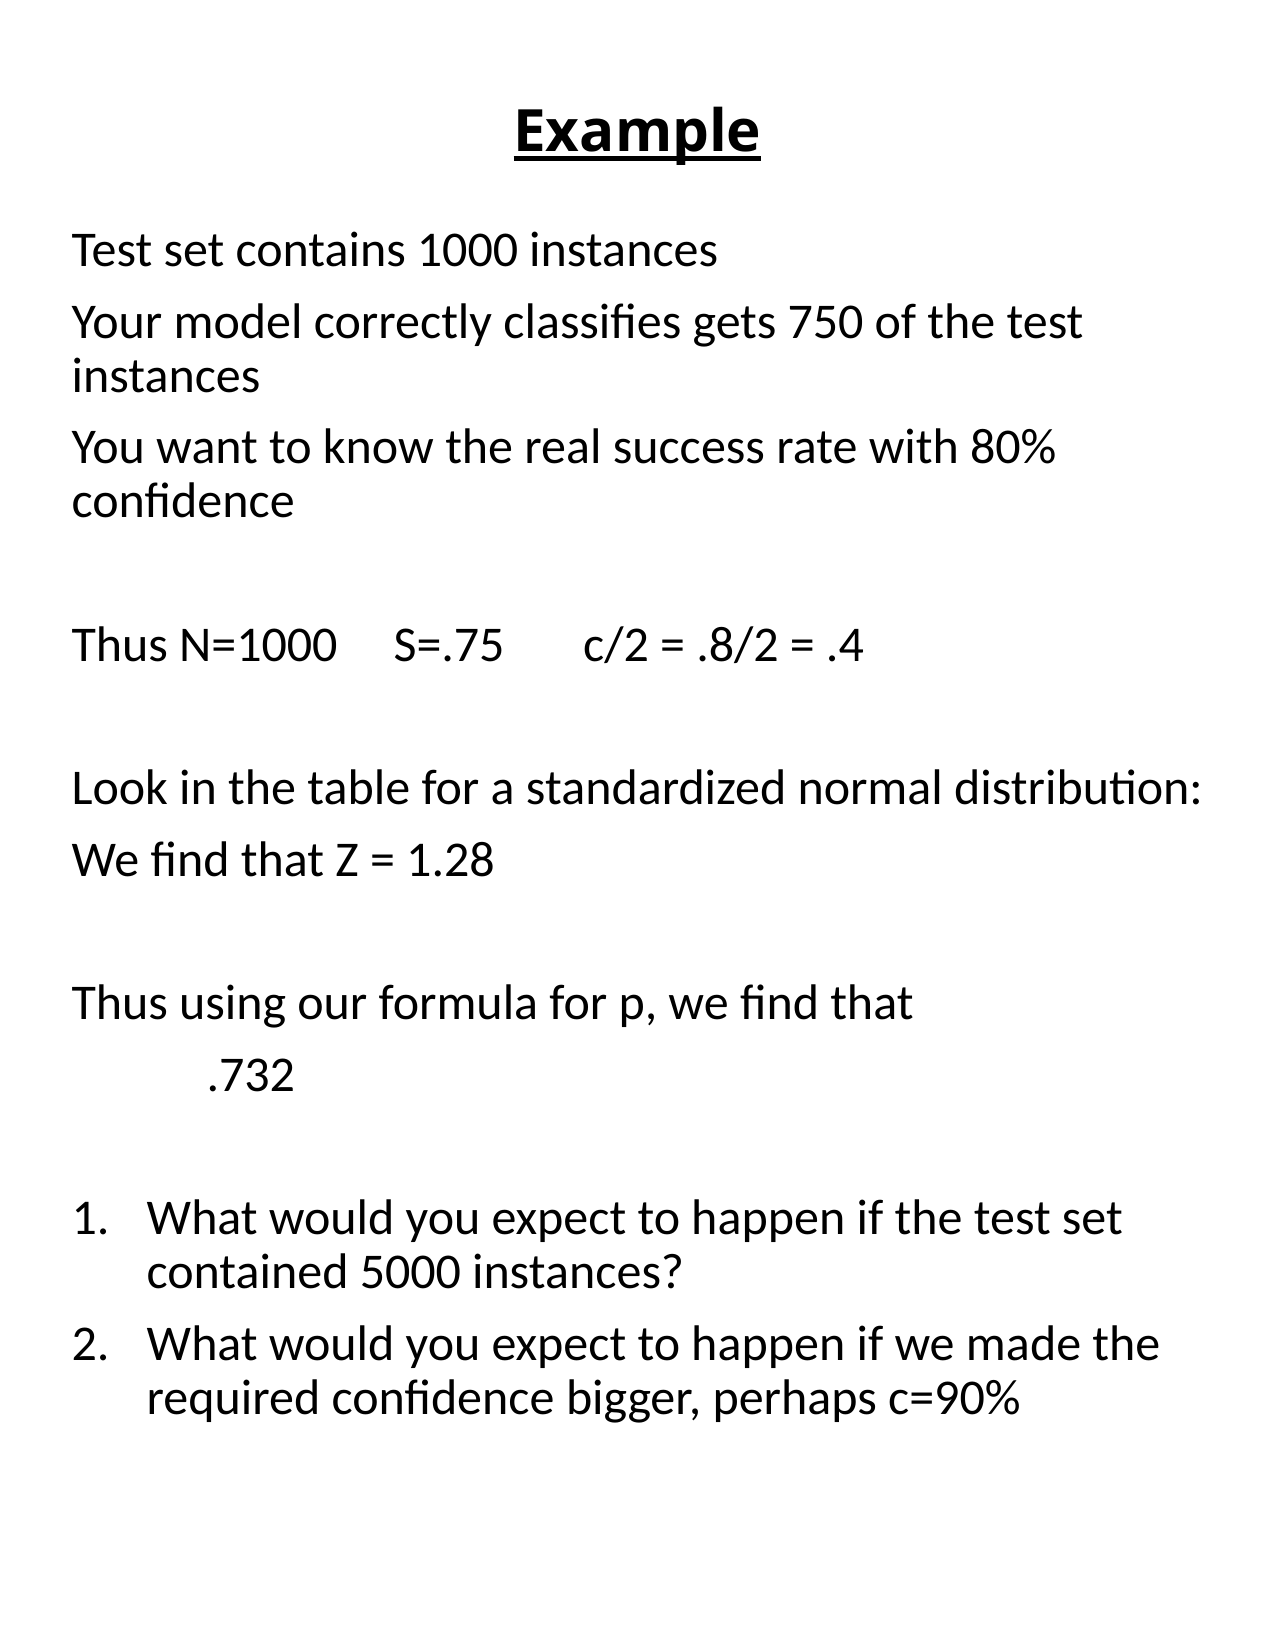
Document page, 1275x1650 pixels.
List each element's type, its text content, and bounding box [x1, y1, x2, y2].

title Example [87, 87, 1188, 179]
